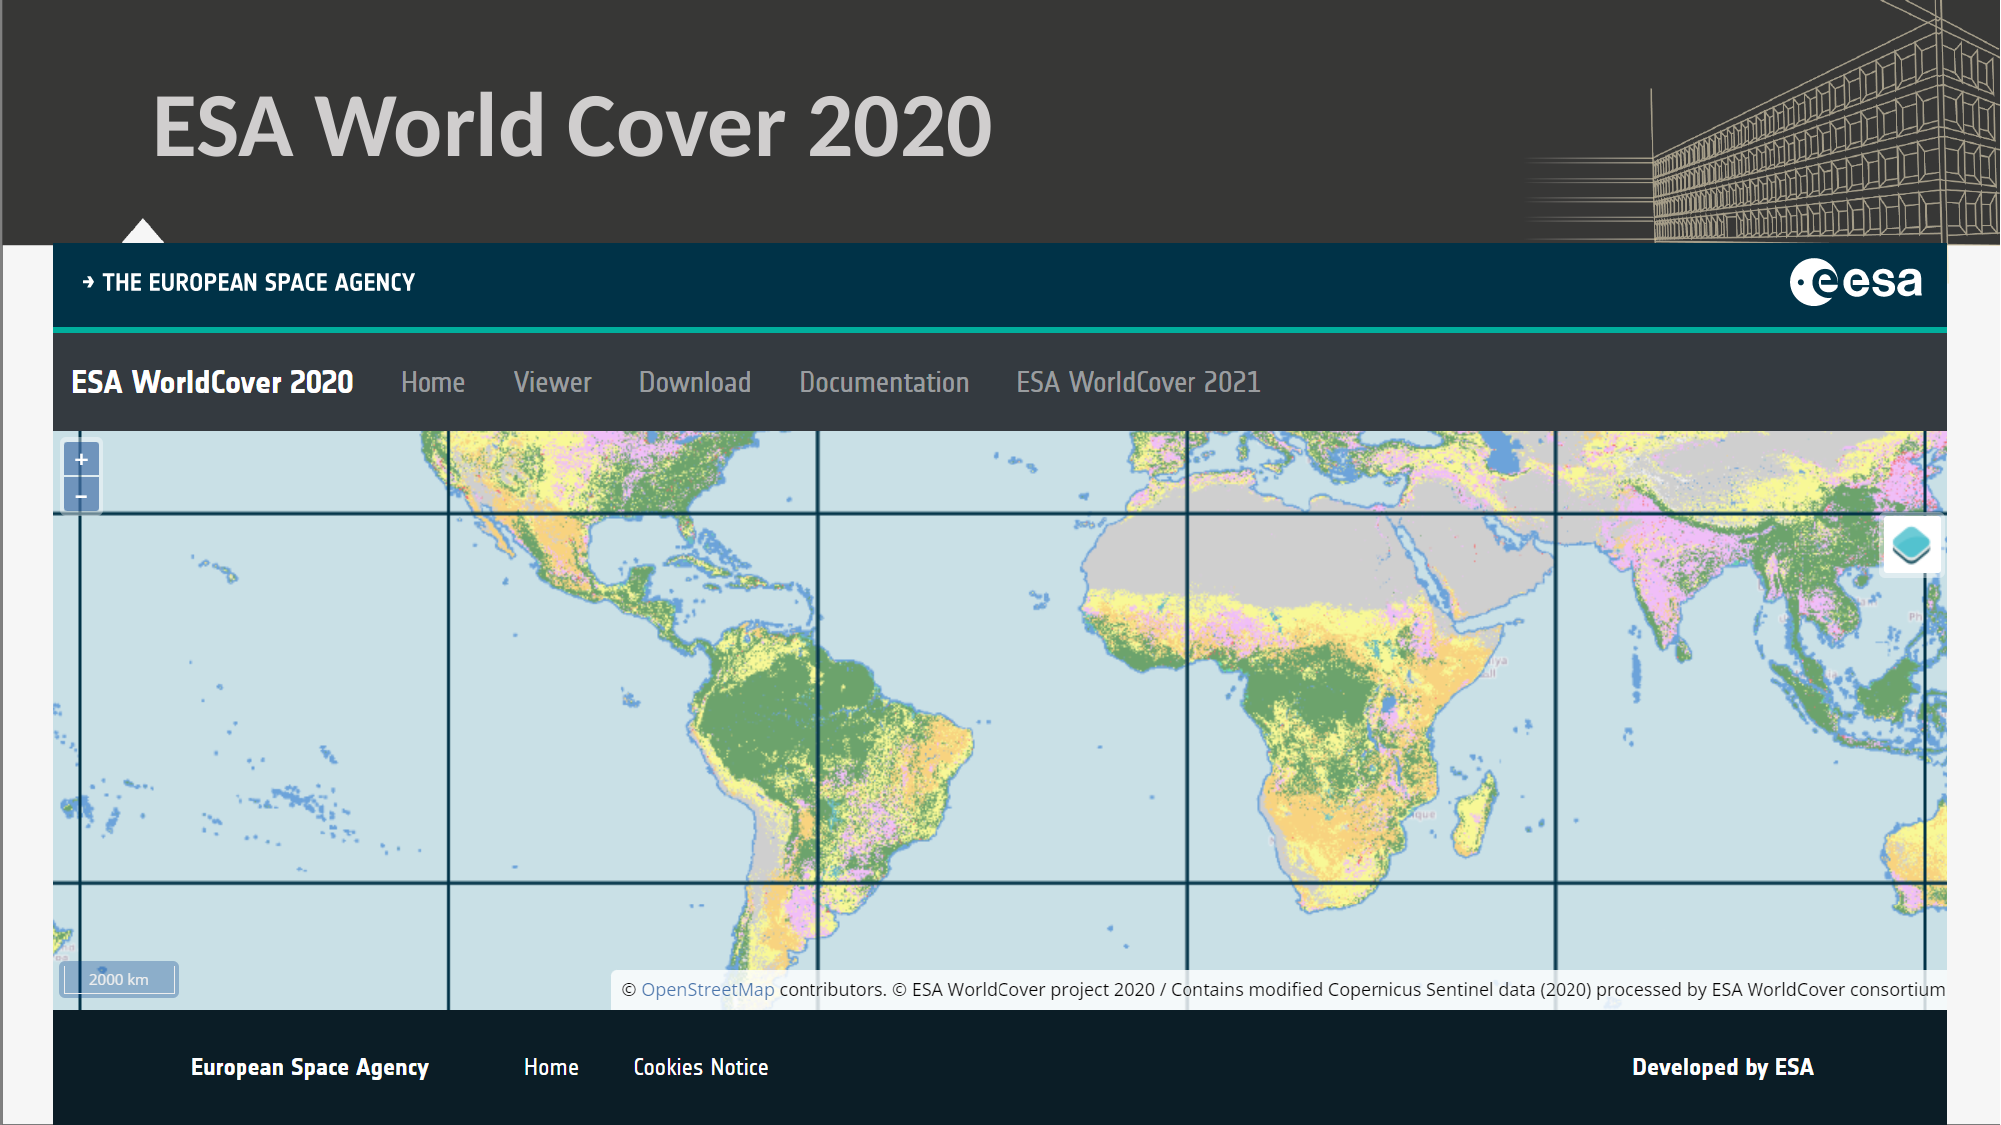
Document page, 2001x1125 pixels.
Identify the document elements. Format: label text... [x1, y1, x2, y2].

picture [0, 0, 2000, 1125]
title ESA World Cover 2020 [137, 33, 1649, 220]
